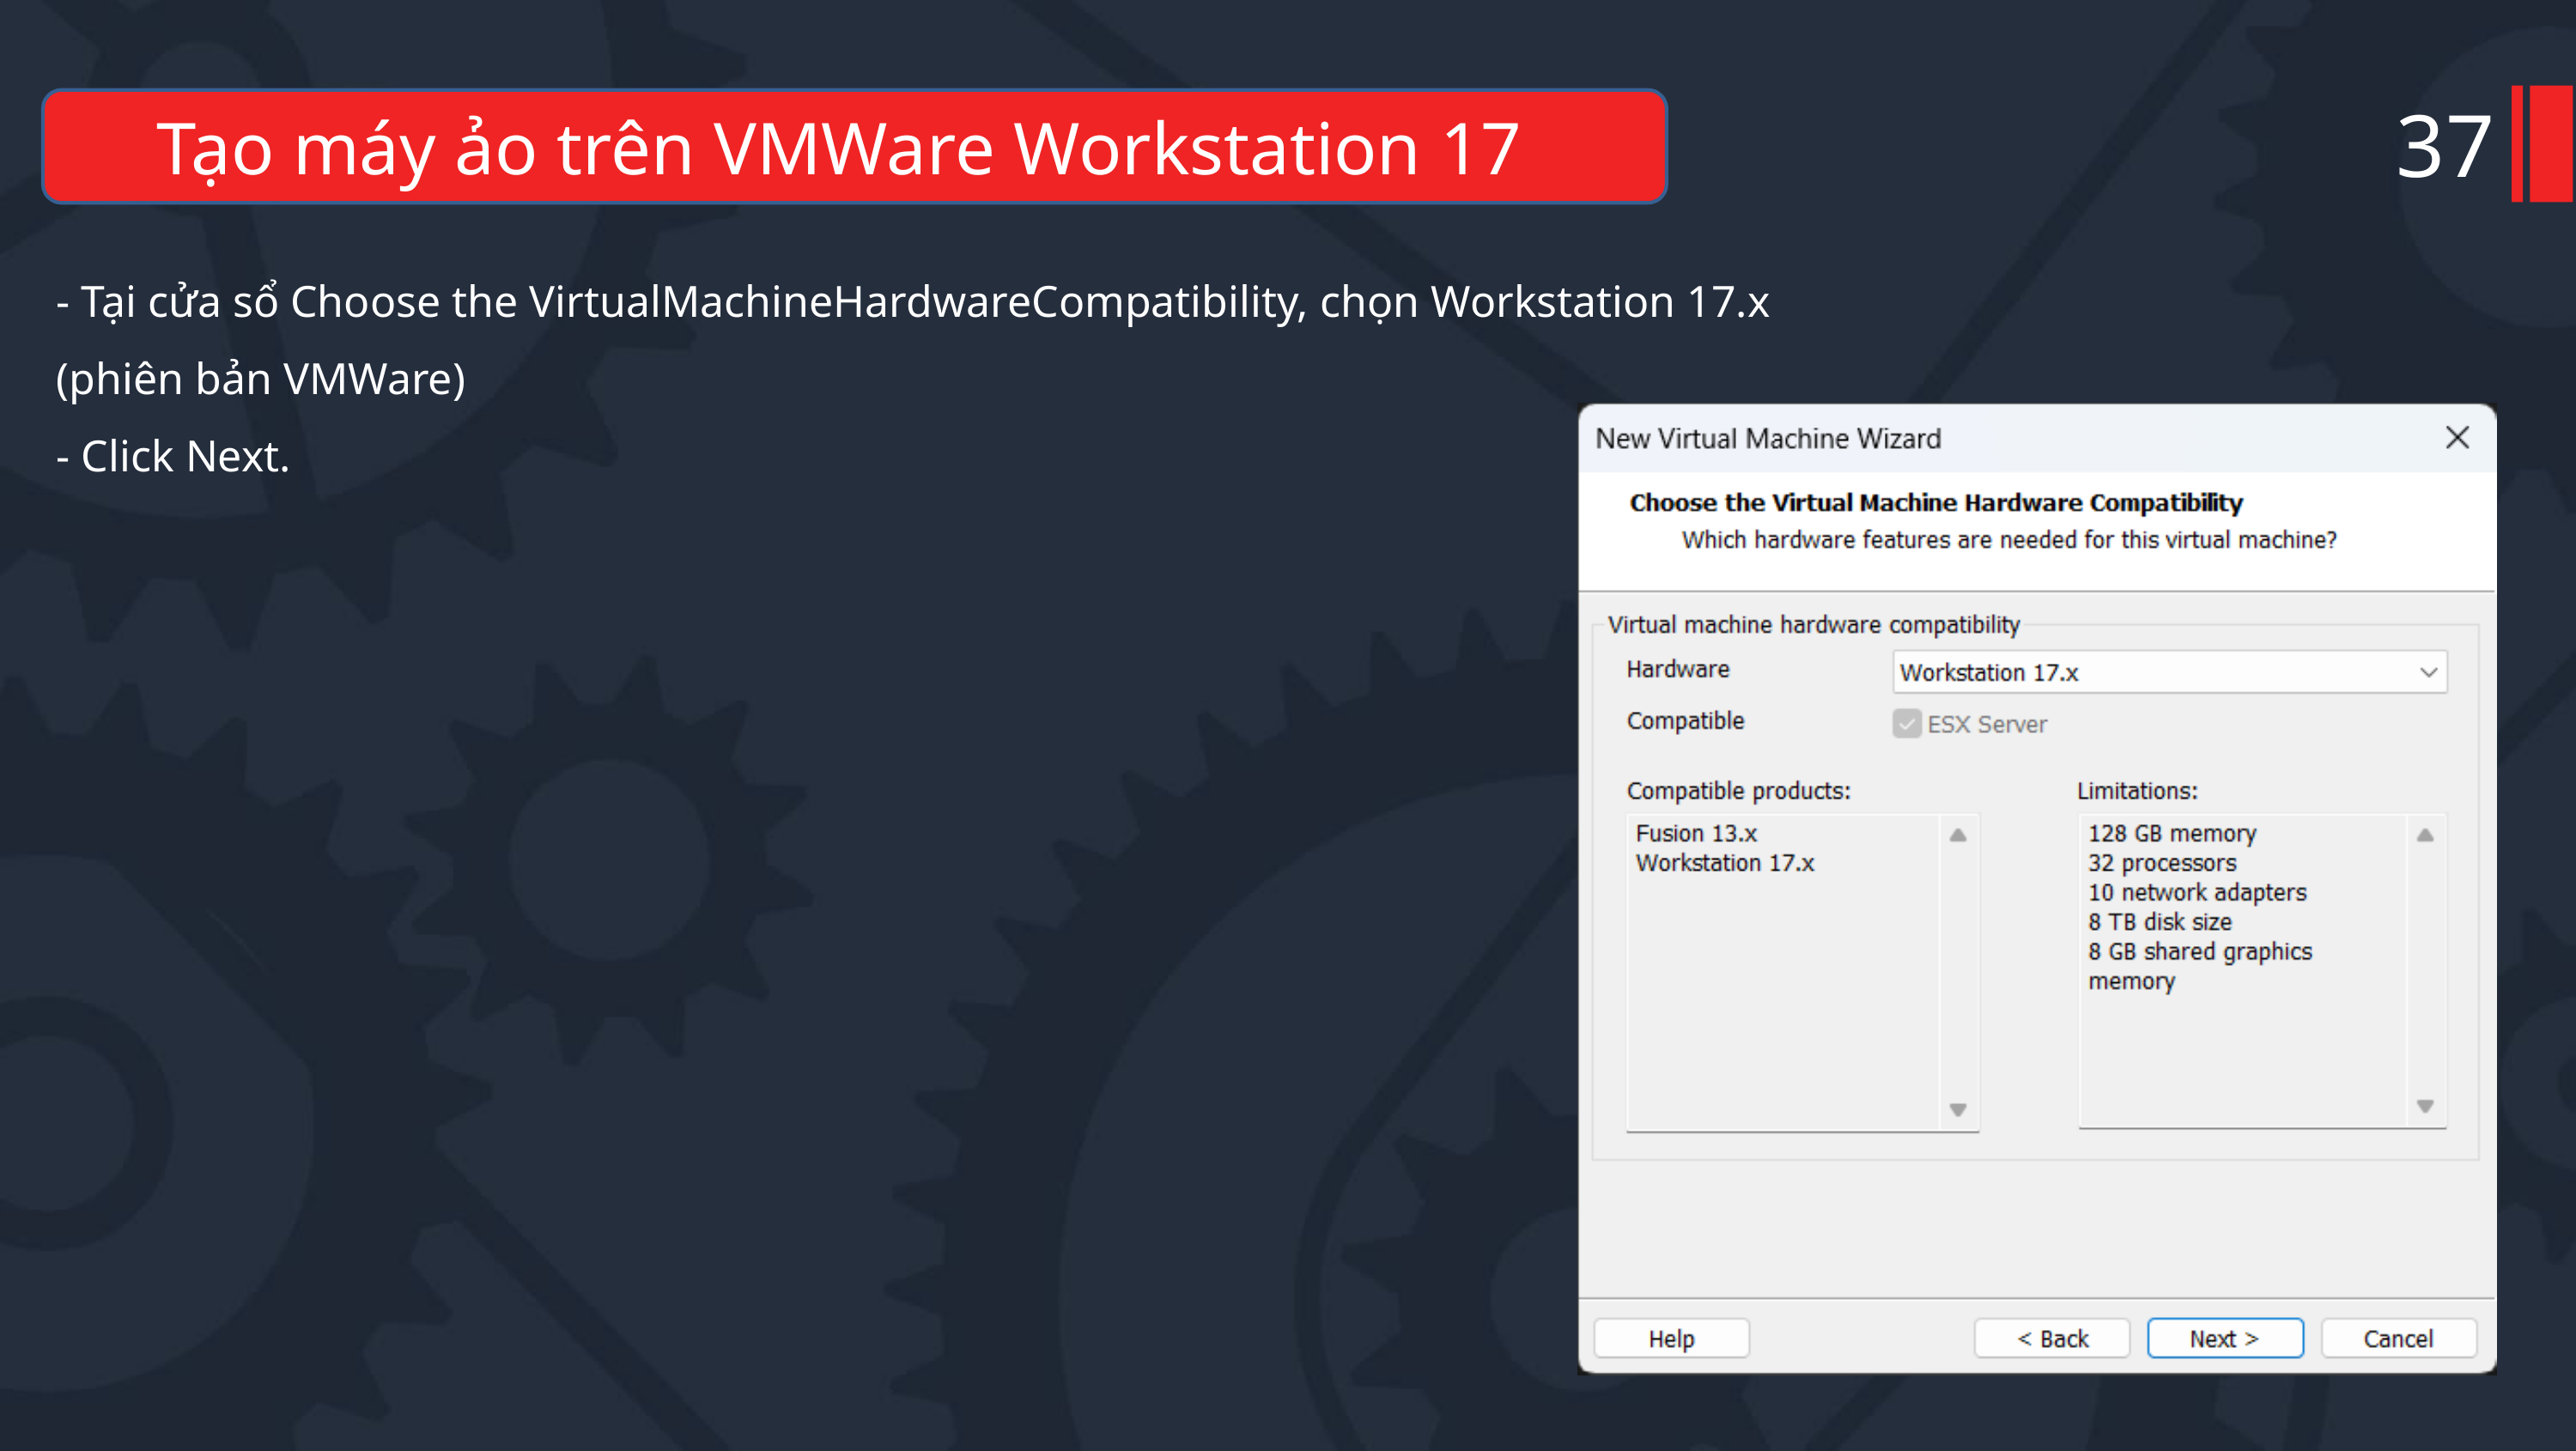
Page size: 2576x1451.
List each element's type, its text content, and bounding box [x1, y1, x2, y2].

text_box 37 [2384, 85, 2518, 201]
text_box [42, 88, 1668, 102]
text_box [2510, 83, 2524, 203]
text_box [41, 189, 1668, 205]
picture [0, 0, 2576, 1451]
text_box [2528, 83, 2575, 203]
text_box - Tại cửa sổ Choose the VirtualMachineHardwareCompatibility, chọn Workstation 17.x (phiên bản VMWare) - Click Next. [44, 242, 2518, 1080]
text_box Tạo máy ảo trên VMWare Workstation 17 [0, 102, 1797, 189]
